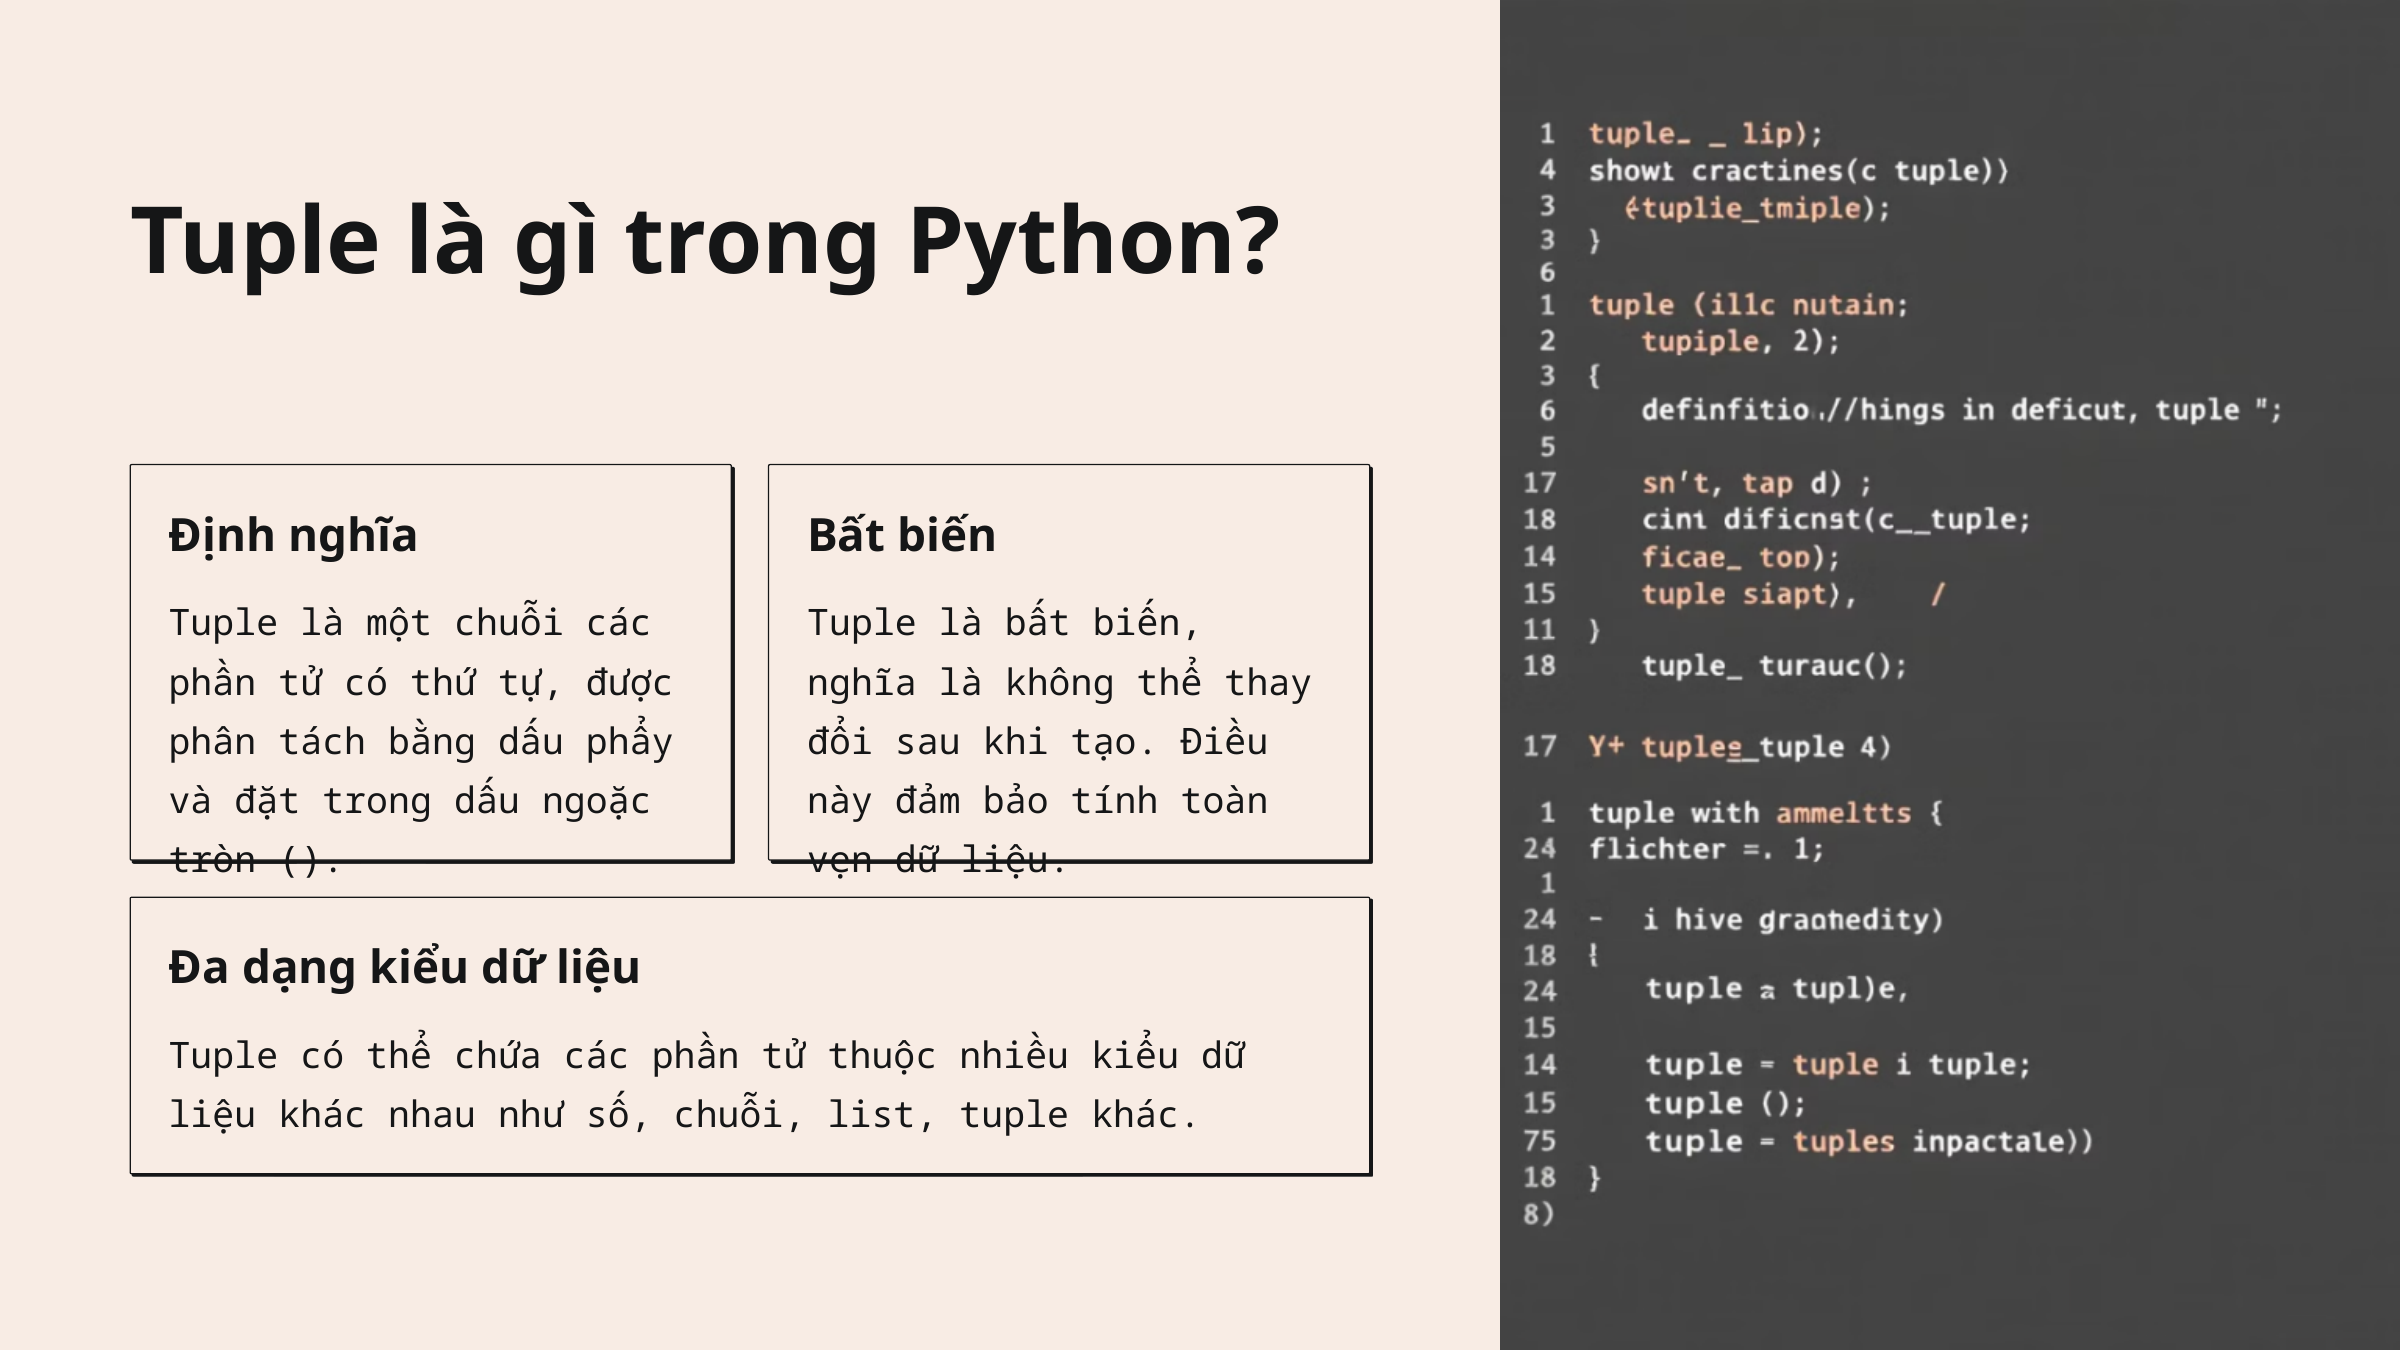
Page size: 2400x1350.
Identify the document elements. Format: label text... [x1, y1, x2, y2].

text_box Đa dạng kiểu dữ liệu [168, 935, 693, 994]
text_box Tuple có thể chứa các phần tử thuộc nhiều kiểu dữ liệu khác nhau như số, chuỗi, list, tuple khác. [168, 1016, 1332, 1136]
text_box Tuple là bất biến, nghĩa là không thể thay đổi sau khi tạo. Điều này đảm bảo tính toàn vẹn dữ liệu. [806, 583, 1332, 822]
text_box [130, 464, 732, 861]
picture [1499, 0, 2400, 1350]
text_box Định nghĩa [168, 503, 634, 562]
text_box Tuple là một chuỗi các phần tử có thứ tự, được phân tách bằng dấu phẩy và đặt trong dấu ngoặc tròn (). [168, 583, 693, 822]
text_box [768, 464, 1370, 861]
text_box [130, 897, 1370, 1174]
text_box Bất biến [806, 503, 1273, 562]
text_box Tuple là gì trong Python? [130, 176, 1370, 409]
